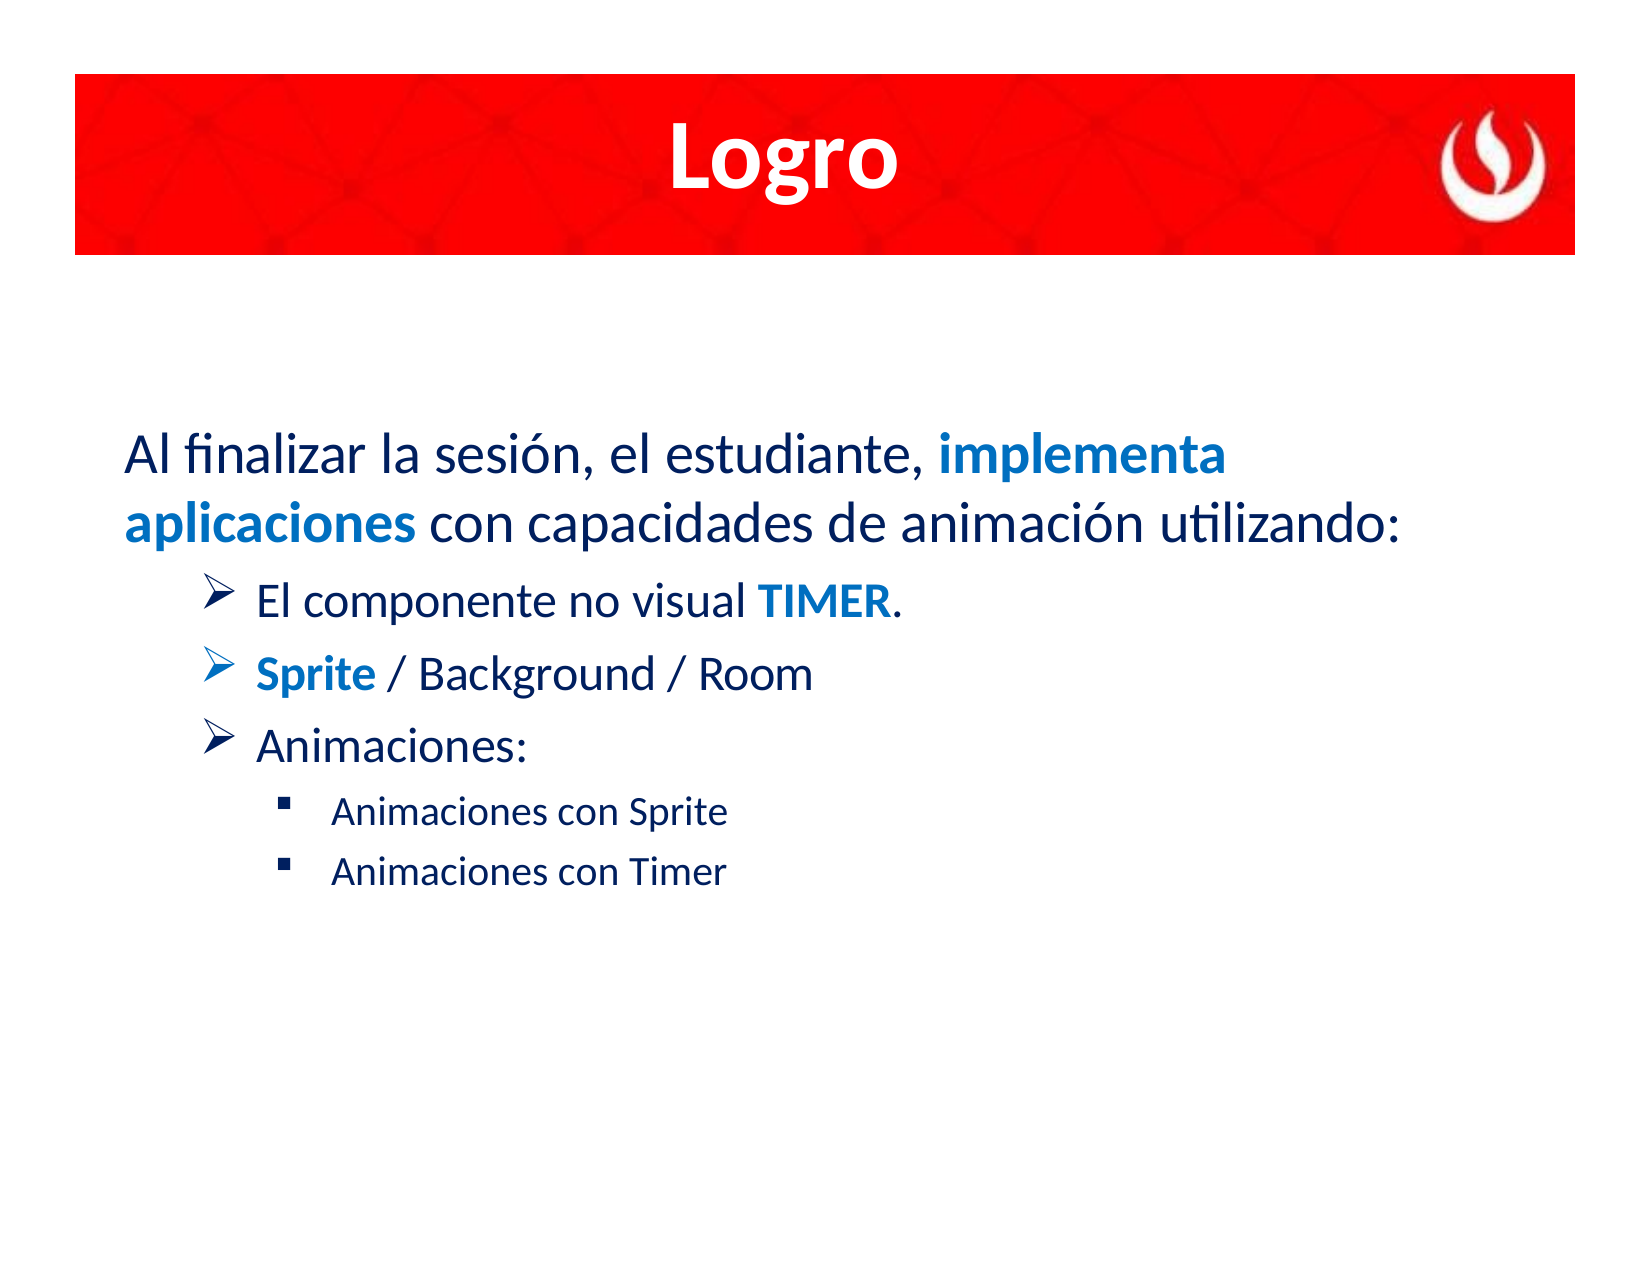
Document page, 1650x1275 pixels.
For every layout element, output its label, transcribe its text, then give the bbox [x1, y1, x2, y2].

picture [75, 74, 1575, 255]
text_box Al finalizar la sesión, el estudiante, implementa aplicaciones con capacidades de animación utilizando: El componente no visual TIMER. Sprite / Background / Room Animaciones: Animaciones con Sprite Animaciones con Timer [122, 412, 1412, 895]
title Logro [666, 86, 903, 302]
